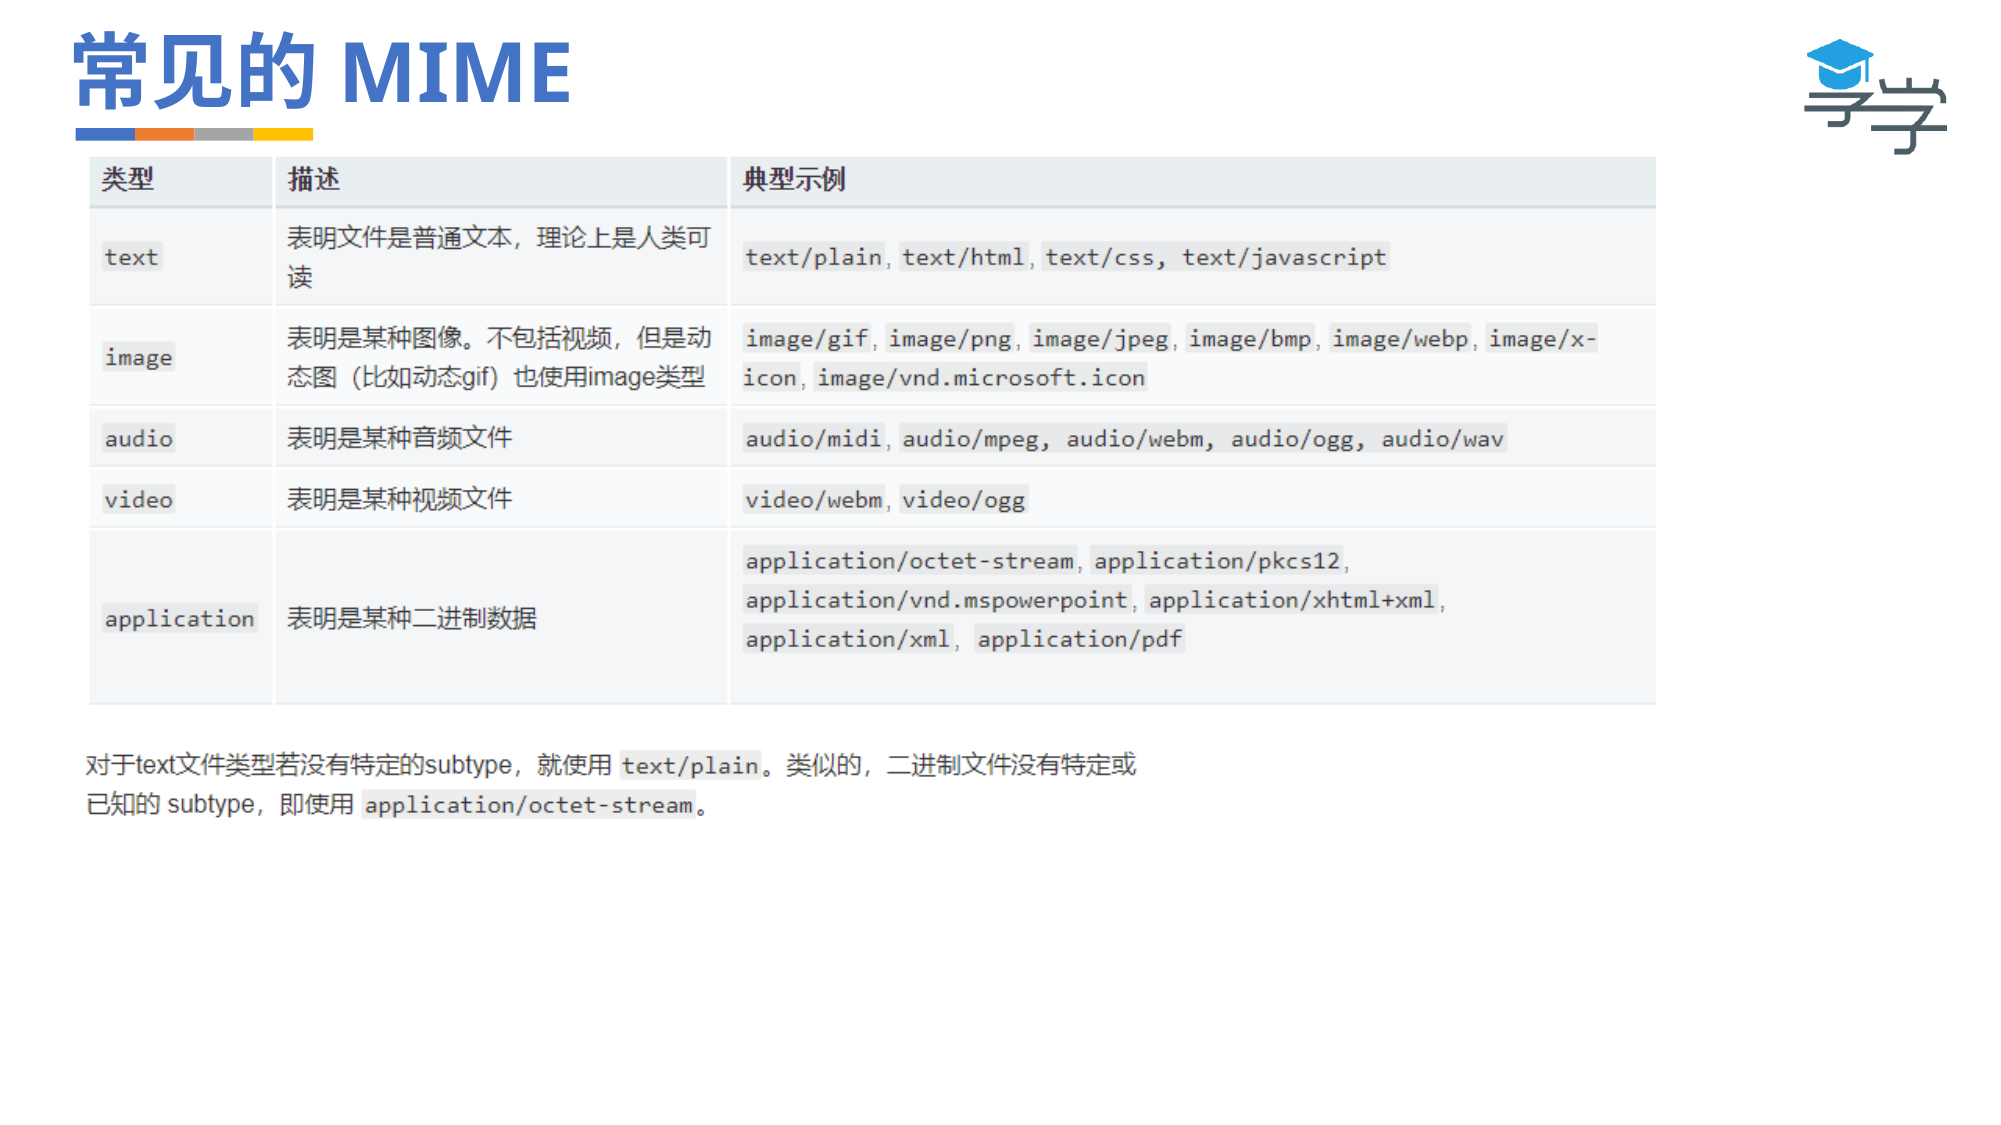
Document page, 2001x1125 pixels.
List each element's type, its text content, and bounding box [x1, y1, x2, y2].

picture [82, 154, 1656, 827]
title 常见的MIME [53, 20, 1779, 129]
picture [1799, 20, 1952, 173]
